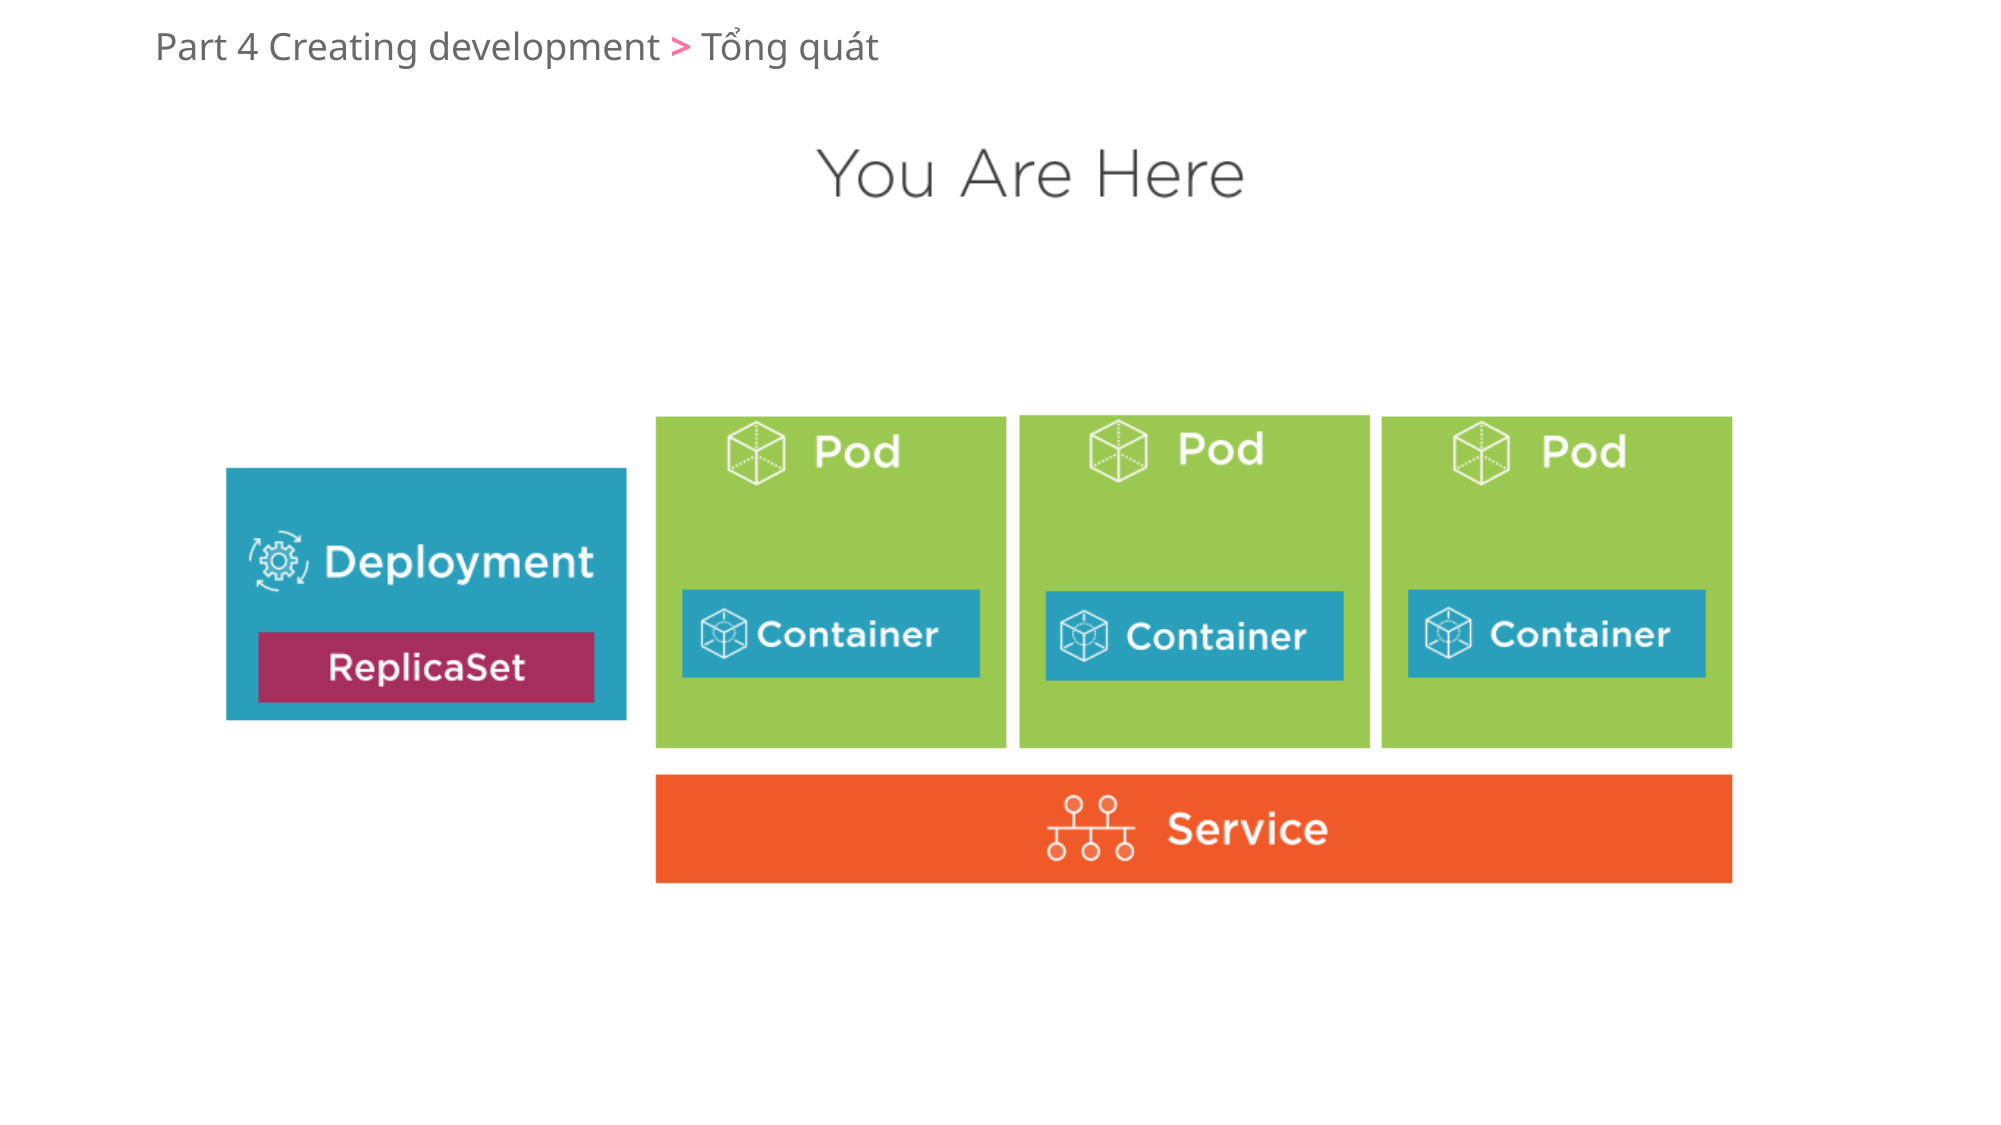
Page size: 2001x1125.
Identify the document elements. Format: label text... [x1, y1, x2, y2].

picture [181, 97, 1819, 942]
text_box Part 4 Creating development > Tổng quát [139, 15, 1113, 75]
